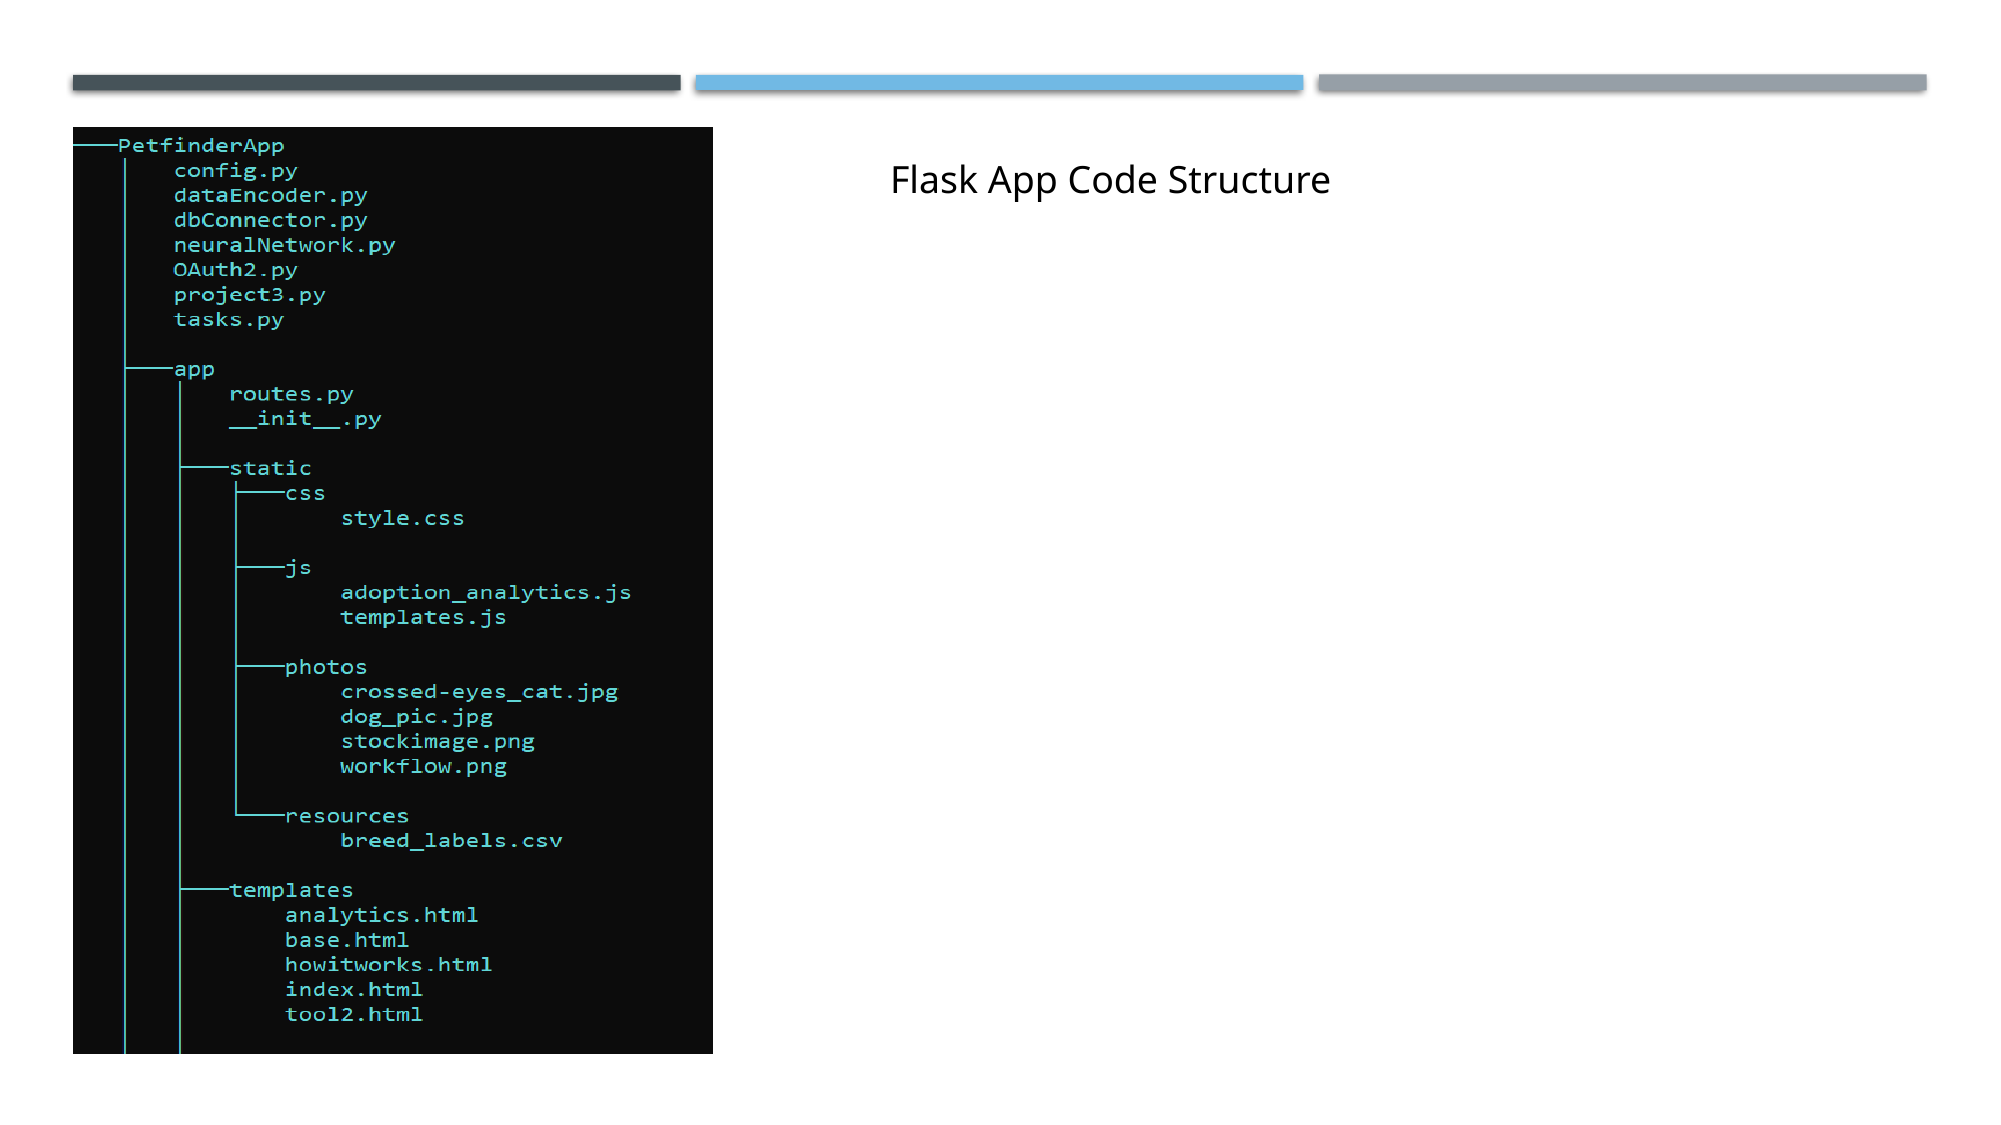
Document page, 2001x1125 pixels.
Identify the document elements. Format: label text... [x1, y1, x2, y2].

text_box Flask App Code Structure [875, 148, 1728, 209]
picture [72, 127, 714, 1055]
